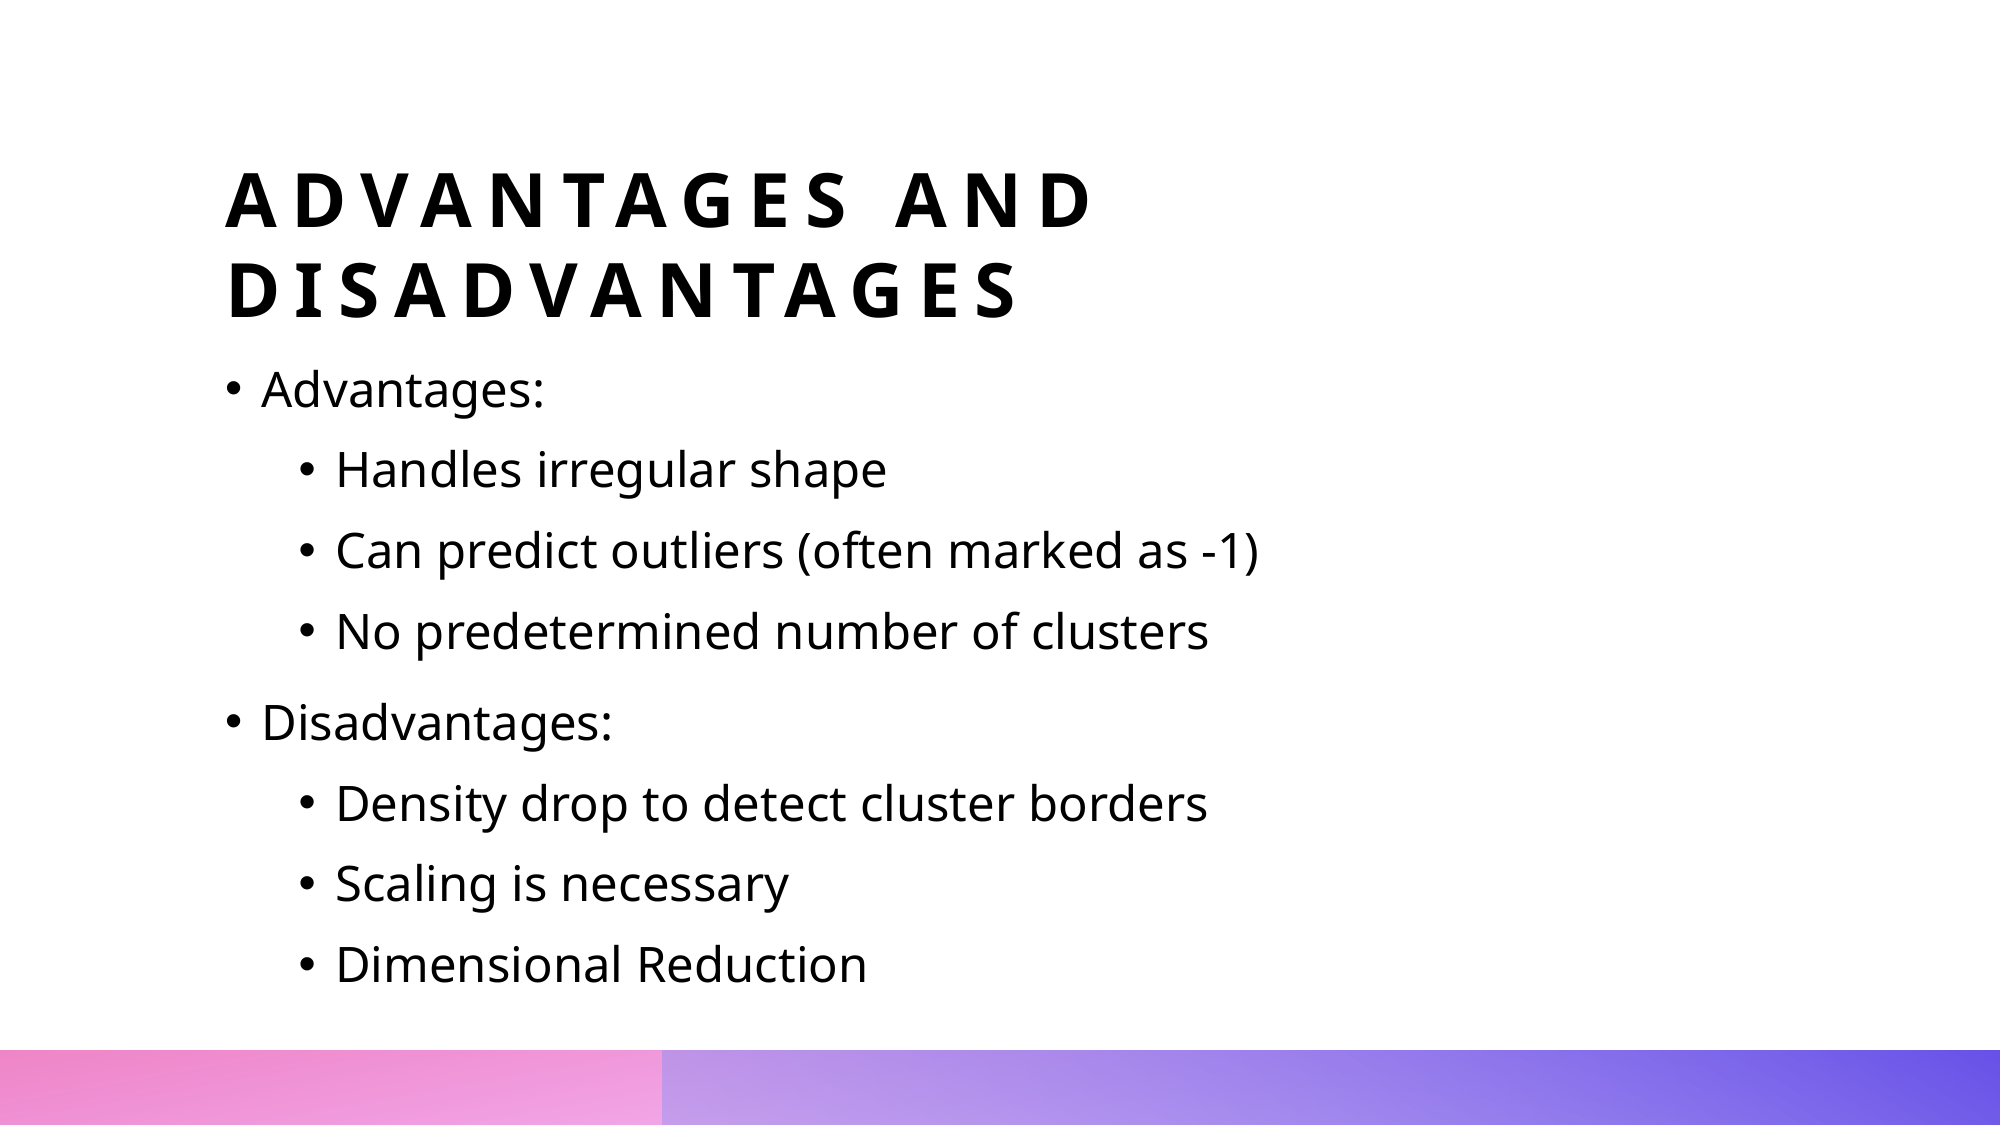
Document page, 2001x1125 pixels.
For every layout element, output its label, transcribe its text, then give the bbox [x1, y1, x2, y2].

title Advantages and Disadvantages [225, 130, 1905, 333]
list Advantages: Handles irregular shape Can predict outliers (often marked as -1) No predetermined number of clusters Disadvantages: Density drop to detect cluster borders Scaling is necessary Dimensional Reduction [225, 346, 1905, 996]
